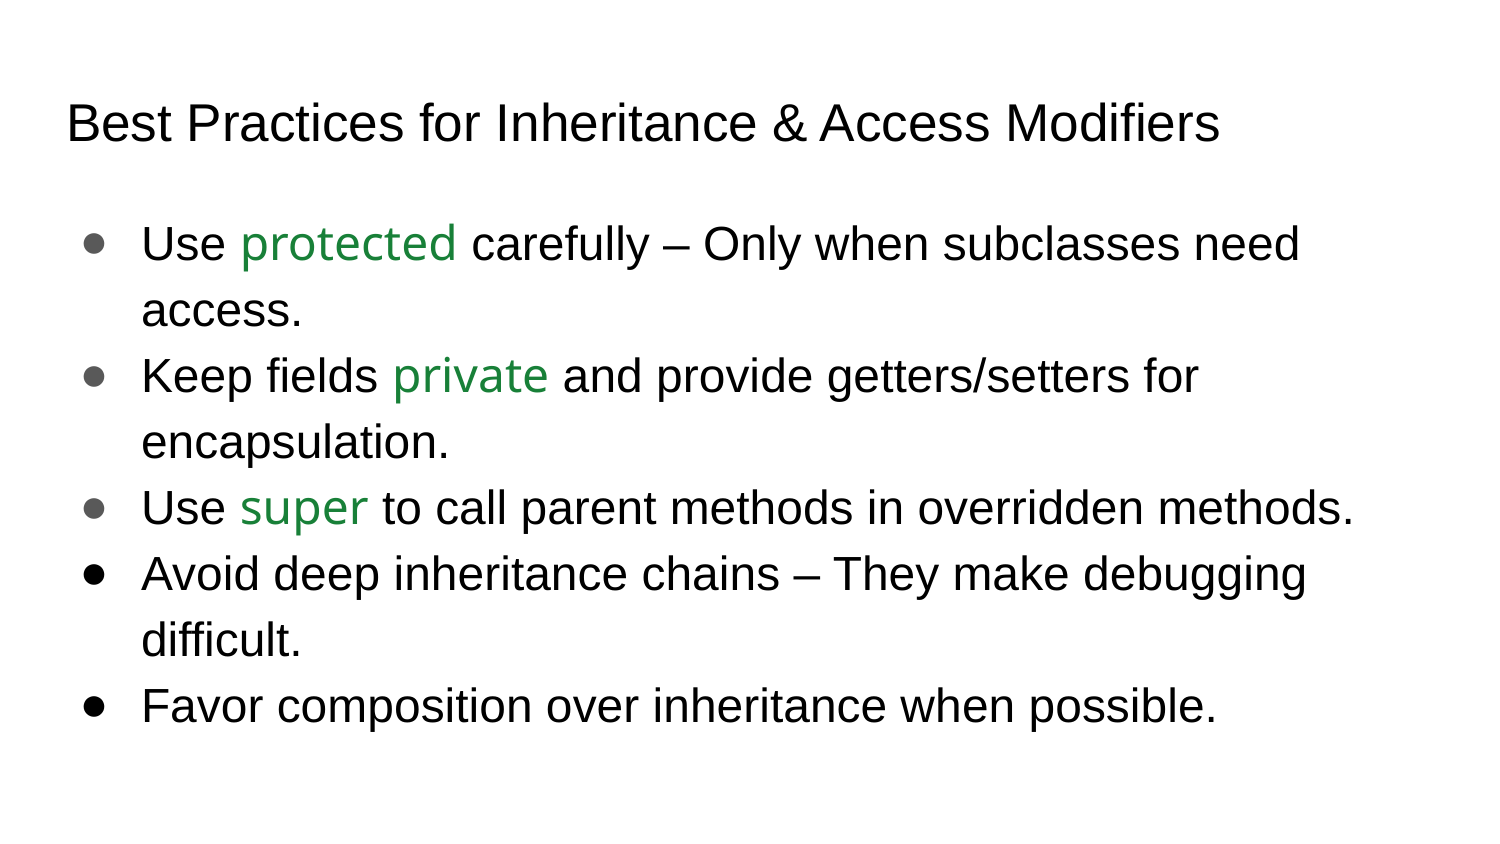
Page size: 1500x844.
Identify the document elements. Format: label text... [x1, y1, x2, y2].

title Best Practices for Inheritance & Access Modifiers [51, 72, 1449, 167]
list Use protected carefully – Only when subclasses need access. Keep fields private and provide getters/setters for encapsulation. Use super to call parent methods in overridden methods. Avoid deep inheritance chains – They make debugging difficult. Favor composition over inheritance when possible. [51, 189, 1449, 750]
